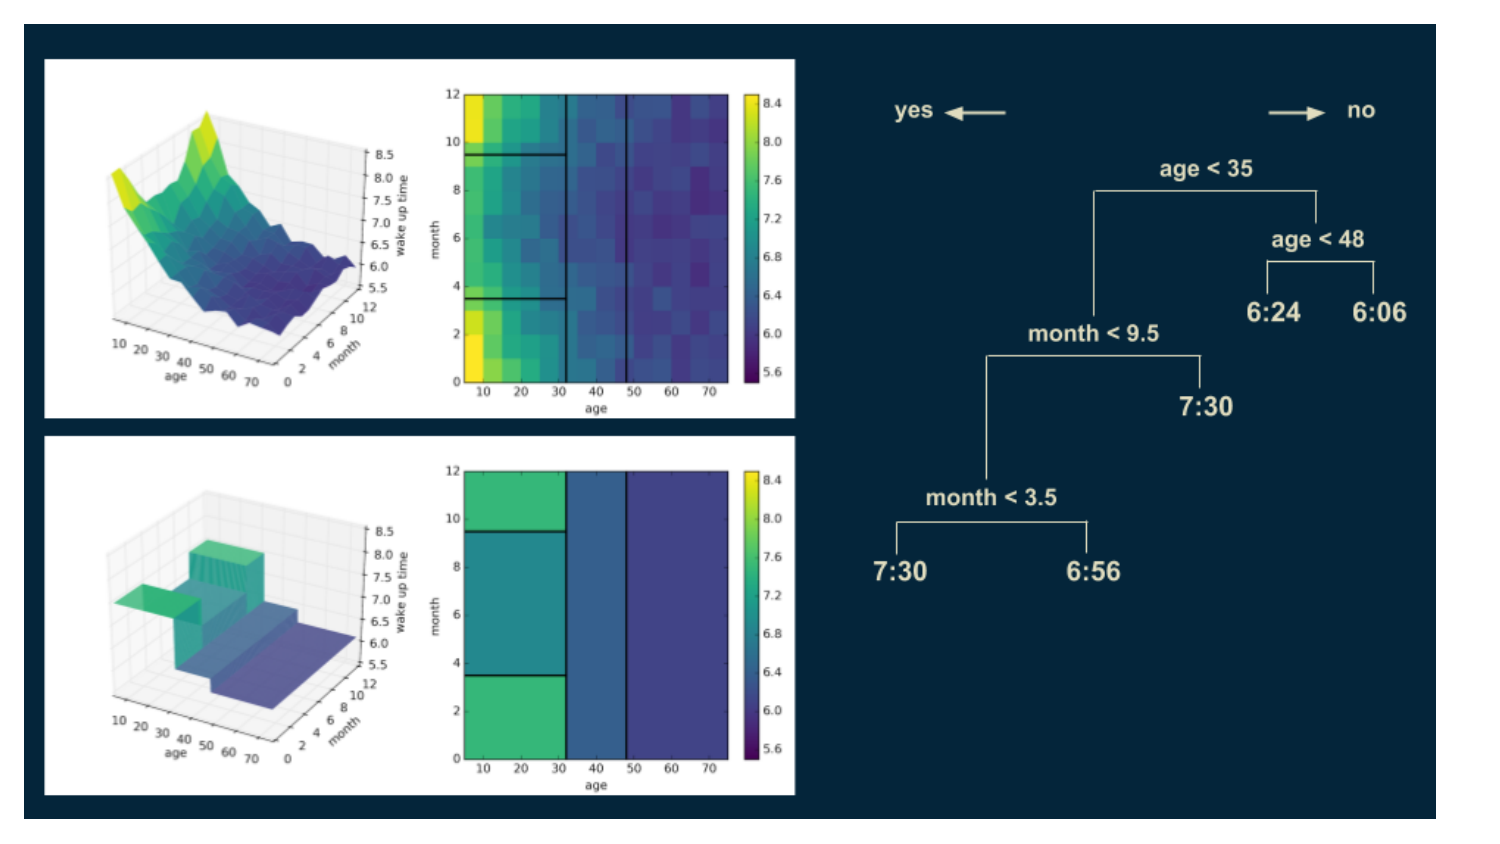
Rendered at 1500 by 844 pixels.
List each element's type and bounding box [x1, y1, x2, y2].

picture [24, 24, 1437, 819]
